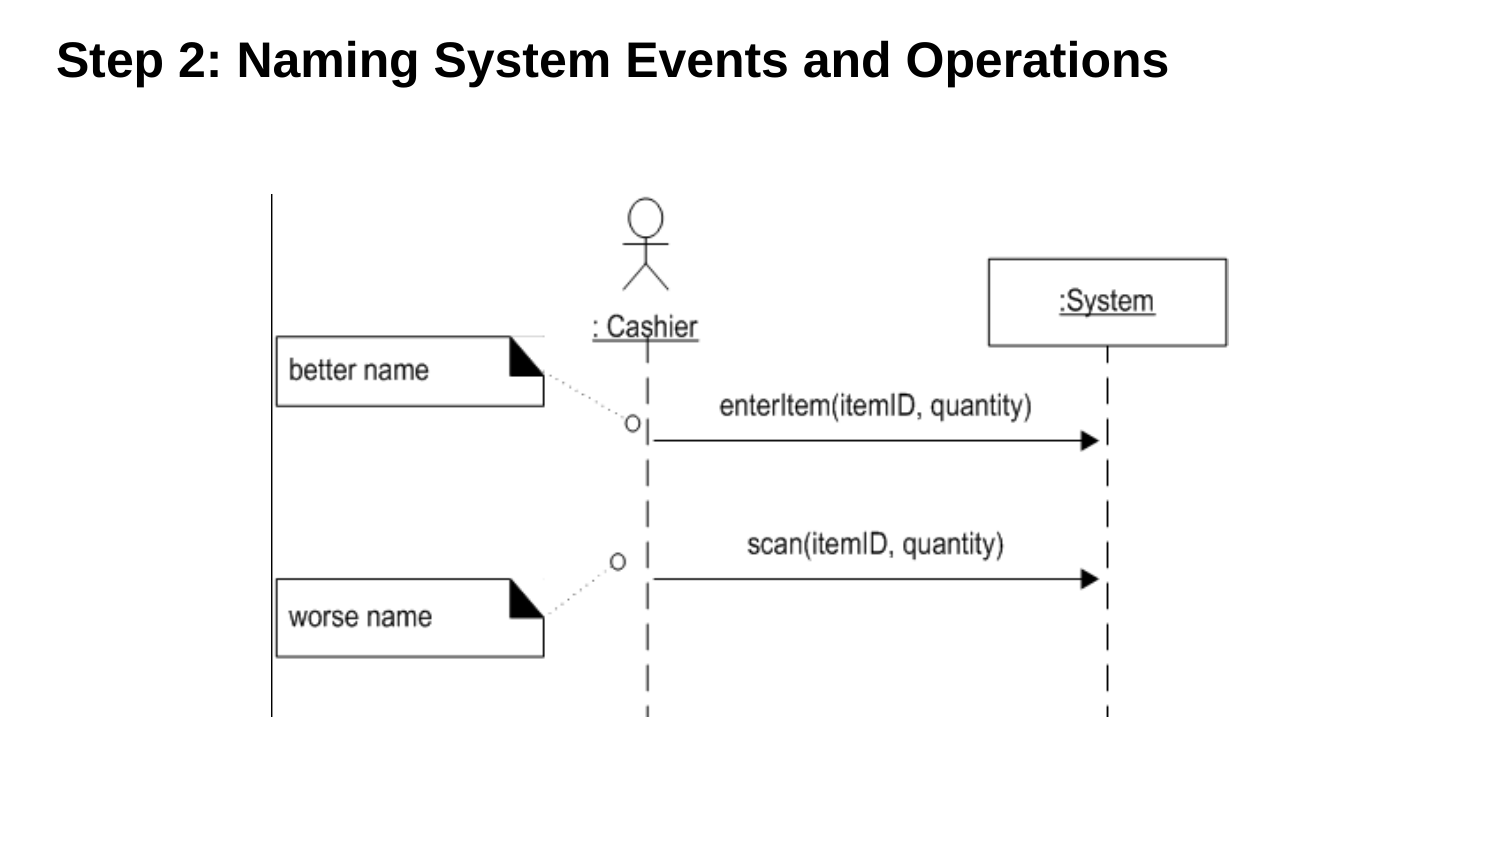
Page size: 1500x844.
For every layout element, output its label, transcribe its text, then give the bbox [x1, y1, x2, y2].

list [271, 194, 1229, 717]
title Step 2: Naming System Events and Operations [41, 20, 1392, 96]
